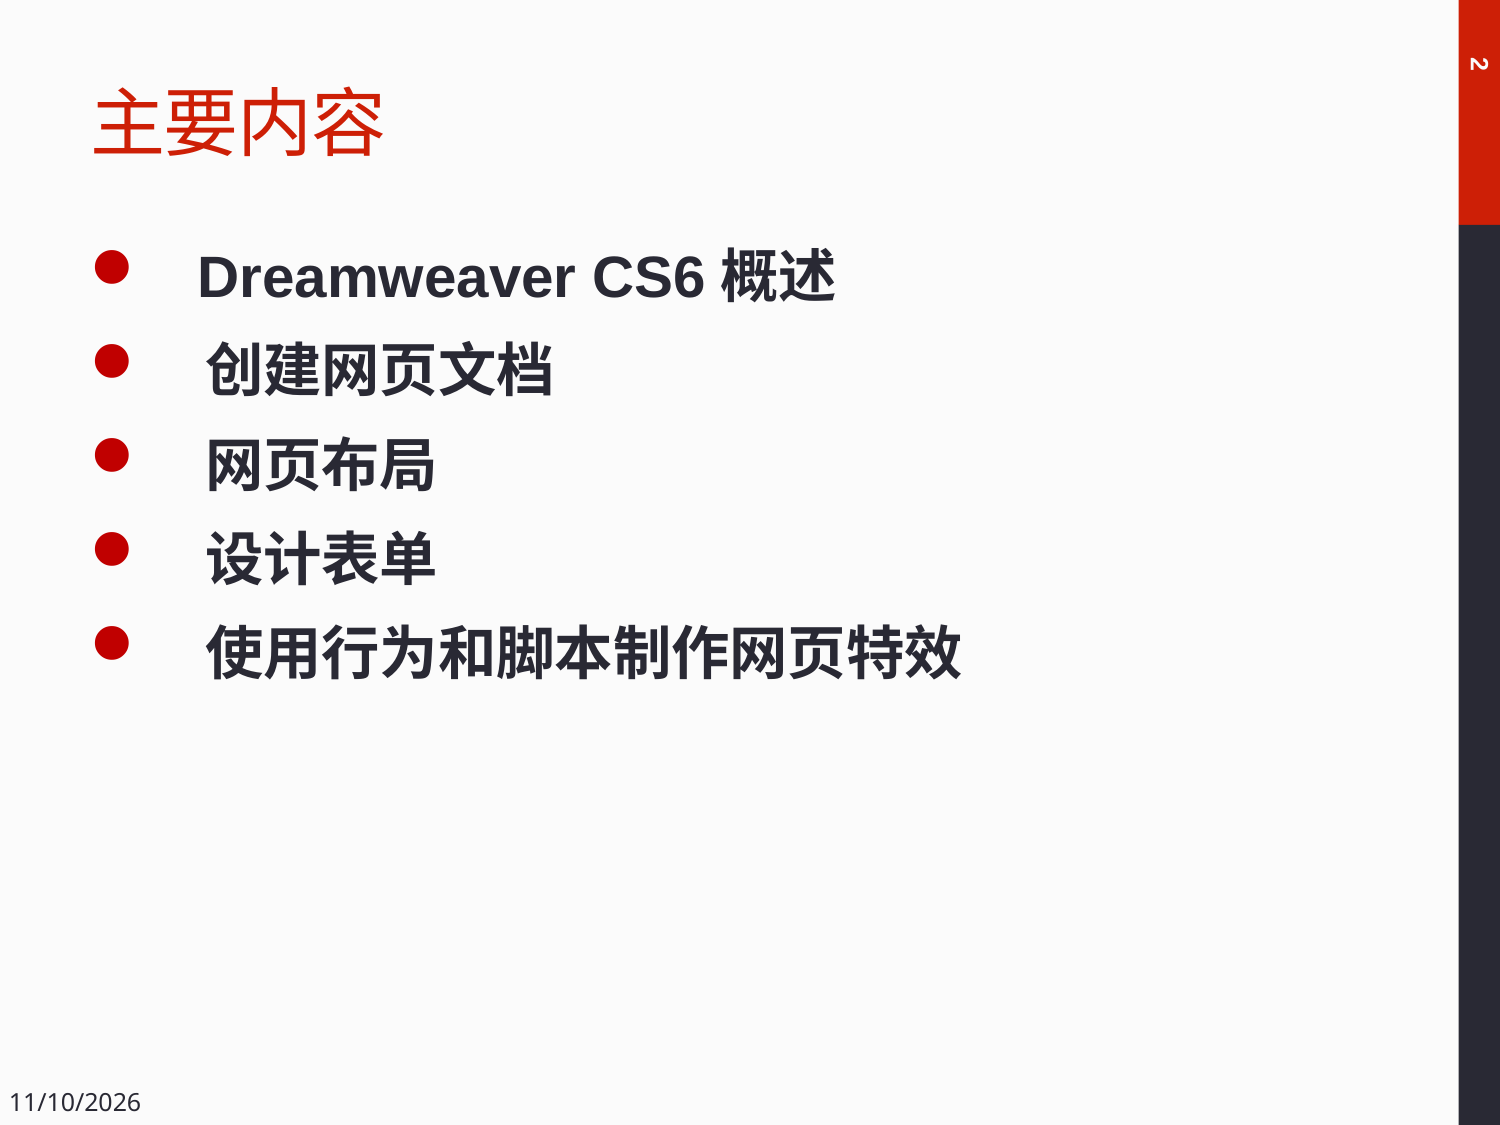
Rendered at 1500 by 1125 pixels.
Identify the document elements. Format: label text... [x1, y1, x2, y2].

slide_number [0, 1070, 183, 1121]
title 主要内容 [75, 24, 1282, 173]
slide_number 2 [1450, 15, 1500, 114]
list Dreamweaver CS6概述 创建网页文档 网页布局 设计表单 使用行为和脚本制作网页特效 [75, 231, 1325, 1024]
